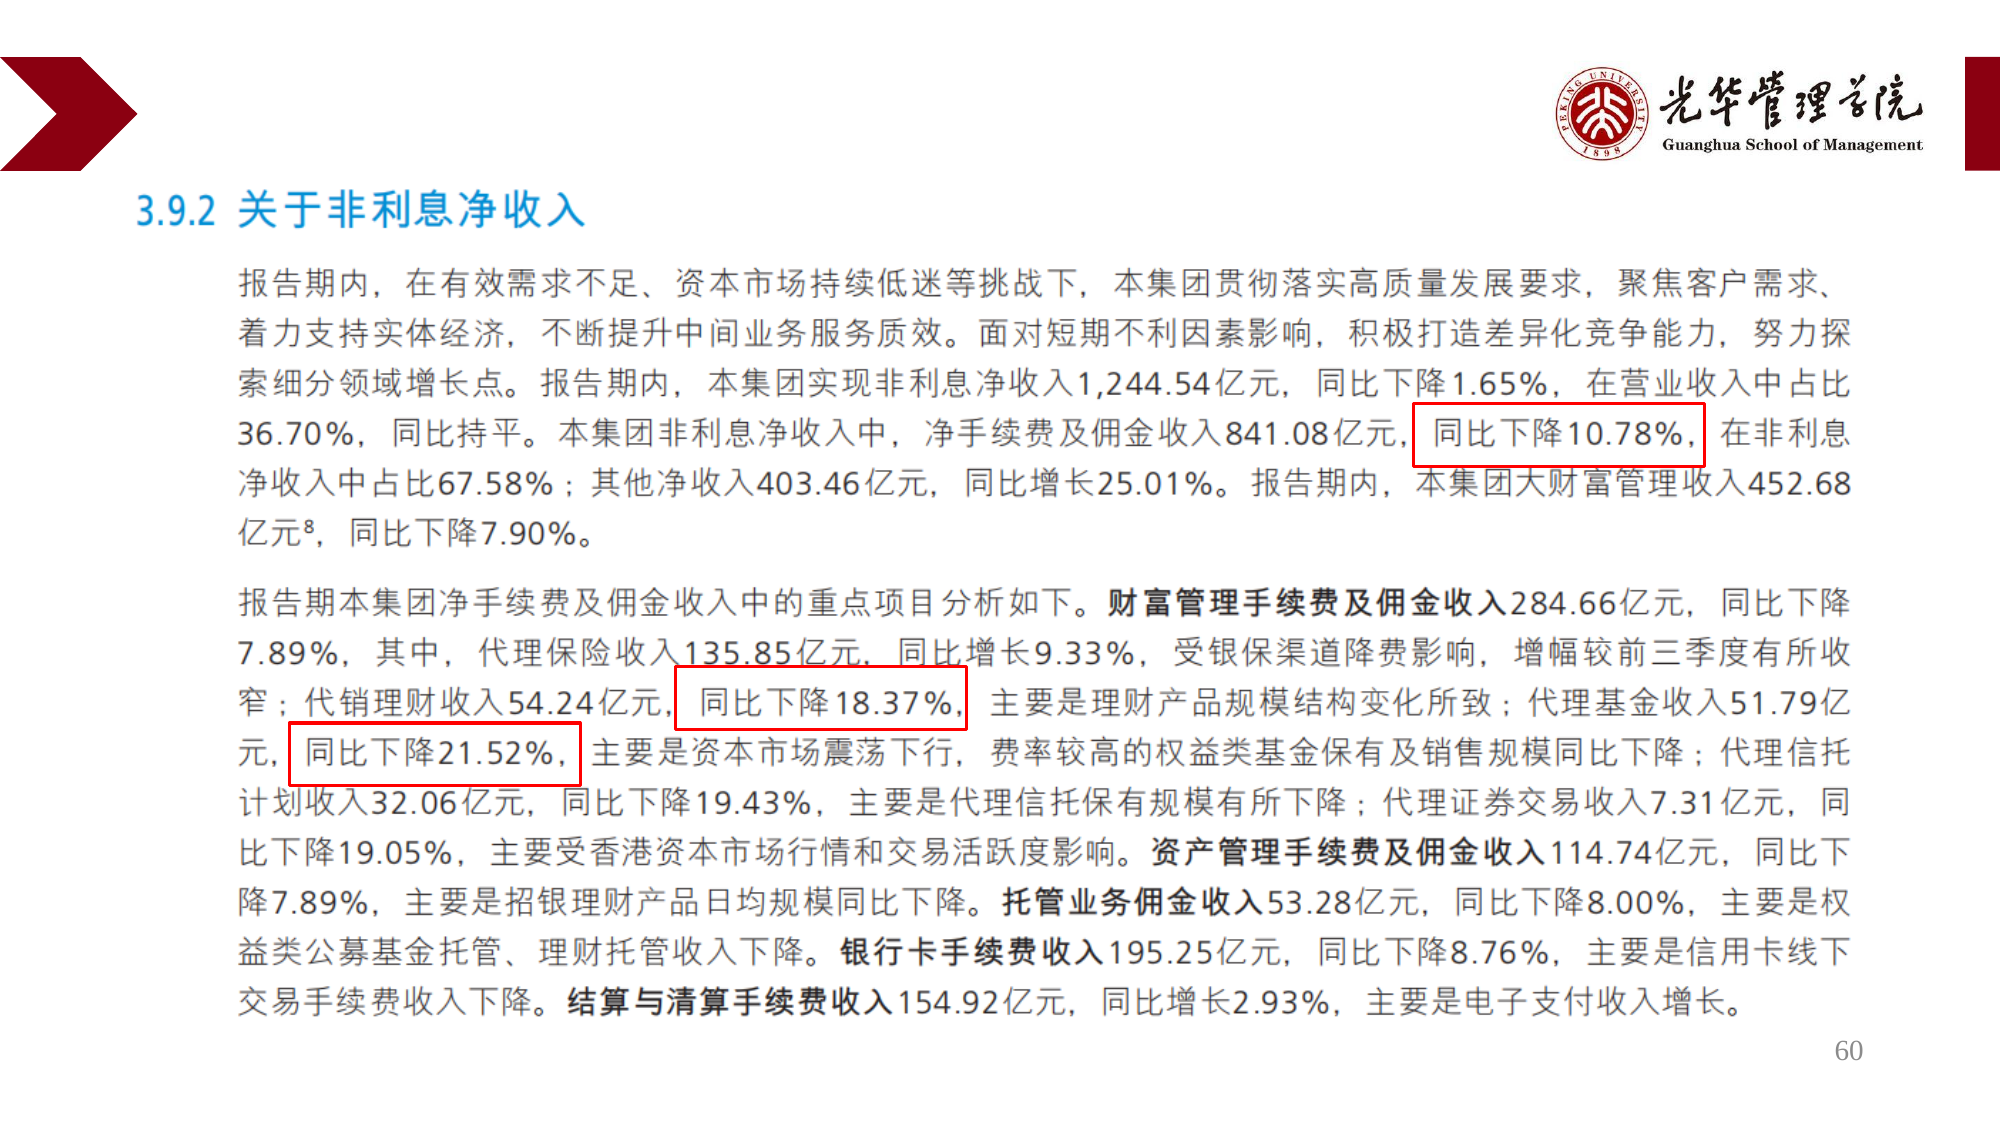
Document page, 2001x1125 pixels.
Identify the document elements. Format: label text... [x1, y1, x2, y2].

slide_number 60 [1429, 1035, 1880, 1079]
picture [106, 27, 1965, 1035]
